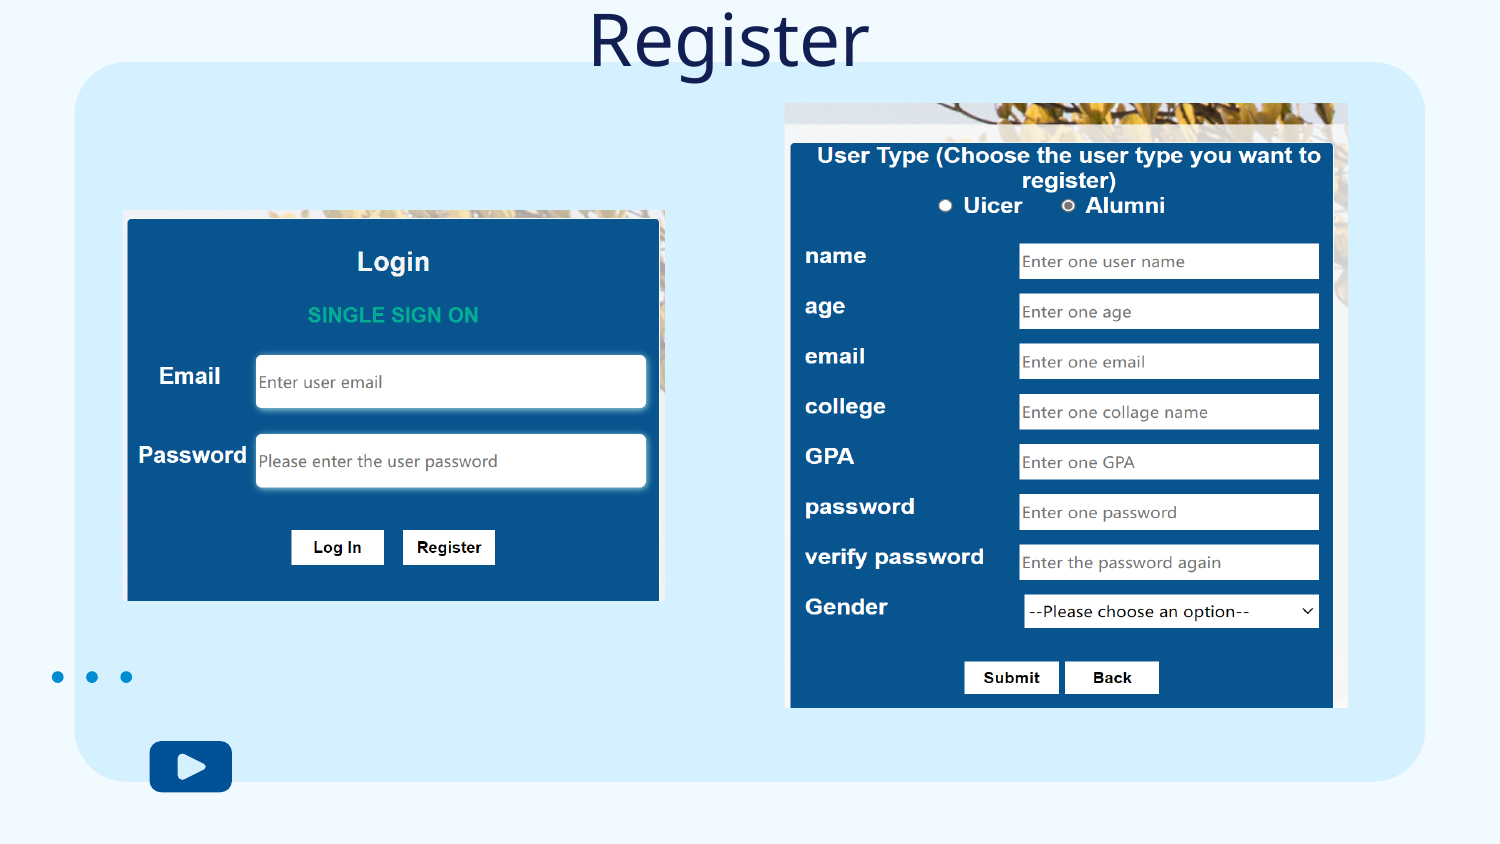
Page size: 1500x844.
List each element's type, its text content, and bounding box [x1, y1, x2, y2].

picture [122, 210, 665, 602]
picture [784, 103, 1349, 709]
title Register [96, 0, 1363, 91]
